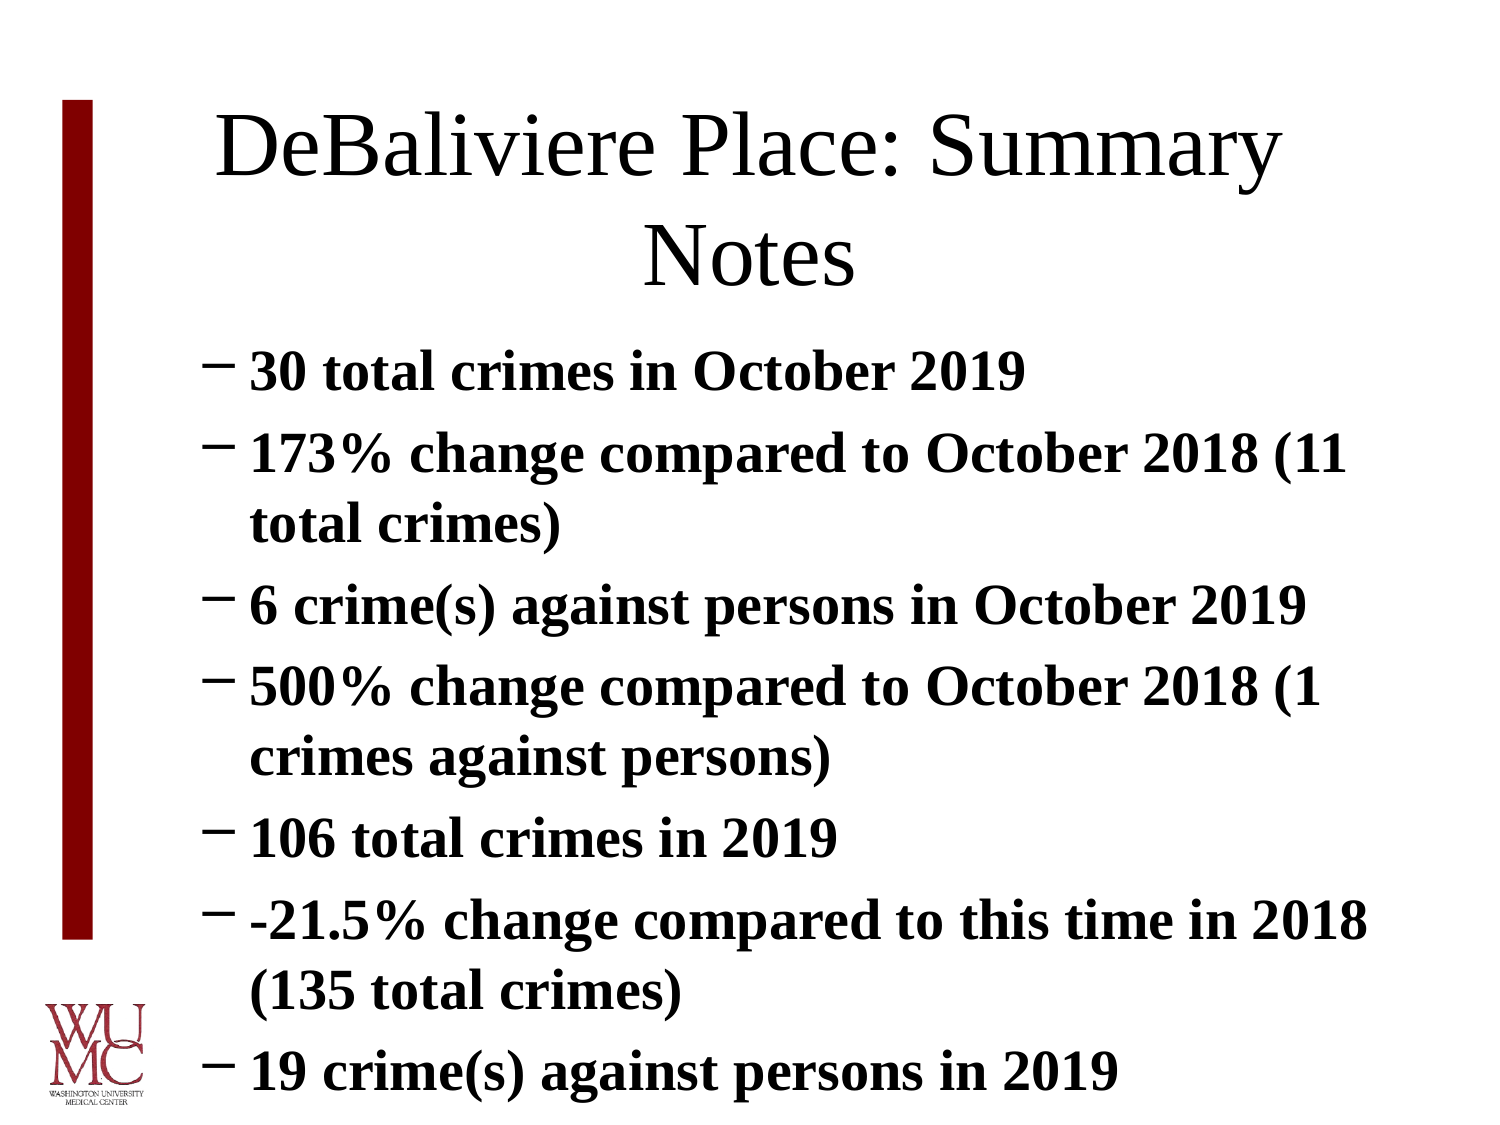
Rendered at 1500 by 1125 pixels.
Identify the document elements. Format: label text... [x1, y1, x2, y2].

list 30 total crimes in October 2019 173% change compared to October 2018 (11 total crimes) 6 crime(s) against persons in October 2019 500% change compared to October 2018 (1 crimes against persons) 106 total crimes in 2019 -21.5% change compared to this time in 2018 (135 total crimes) 19 crime(s) against persons in 2019 0% change compared to this time in 2018 (19 crimes against persons) [112, 324, 1388, 1001]
picture [41, 996, 156, 1113]
title DeBaliviere Place: Summary Notes [112, 99, 1388, 288]
